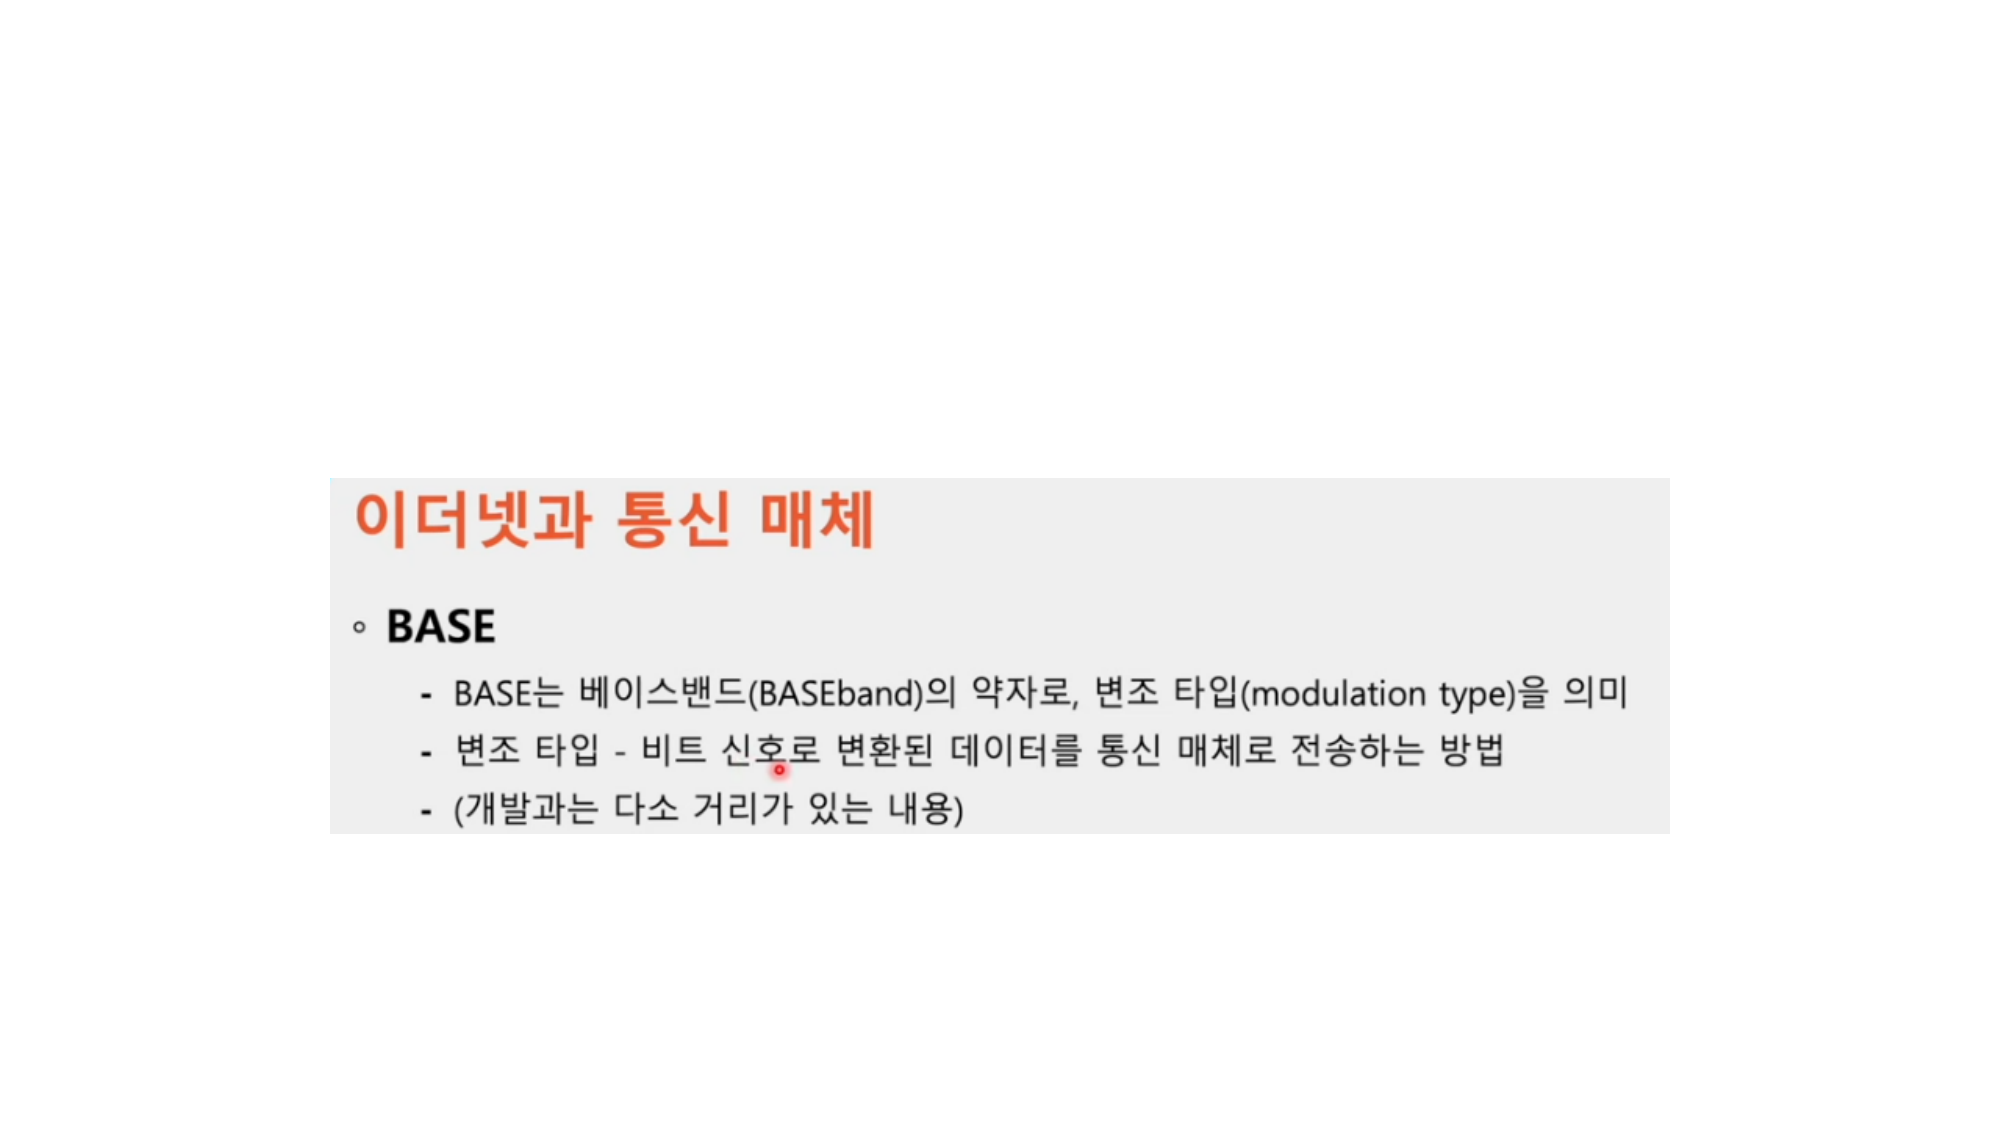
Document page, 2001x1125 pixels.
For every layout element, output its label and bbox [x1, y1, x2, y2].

list [330, 478, 1670, 834]
